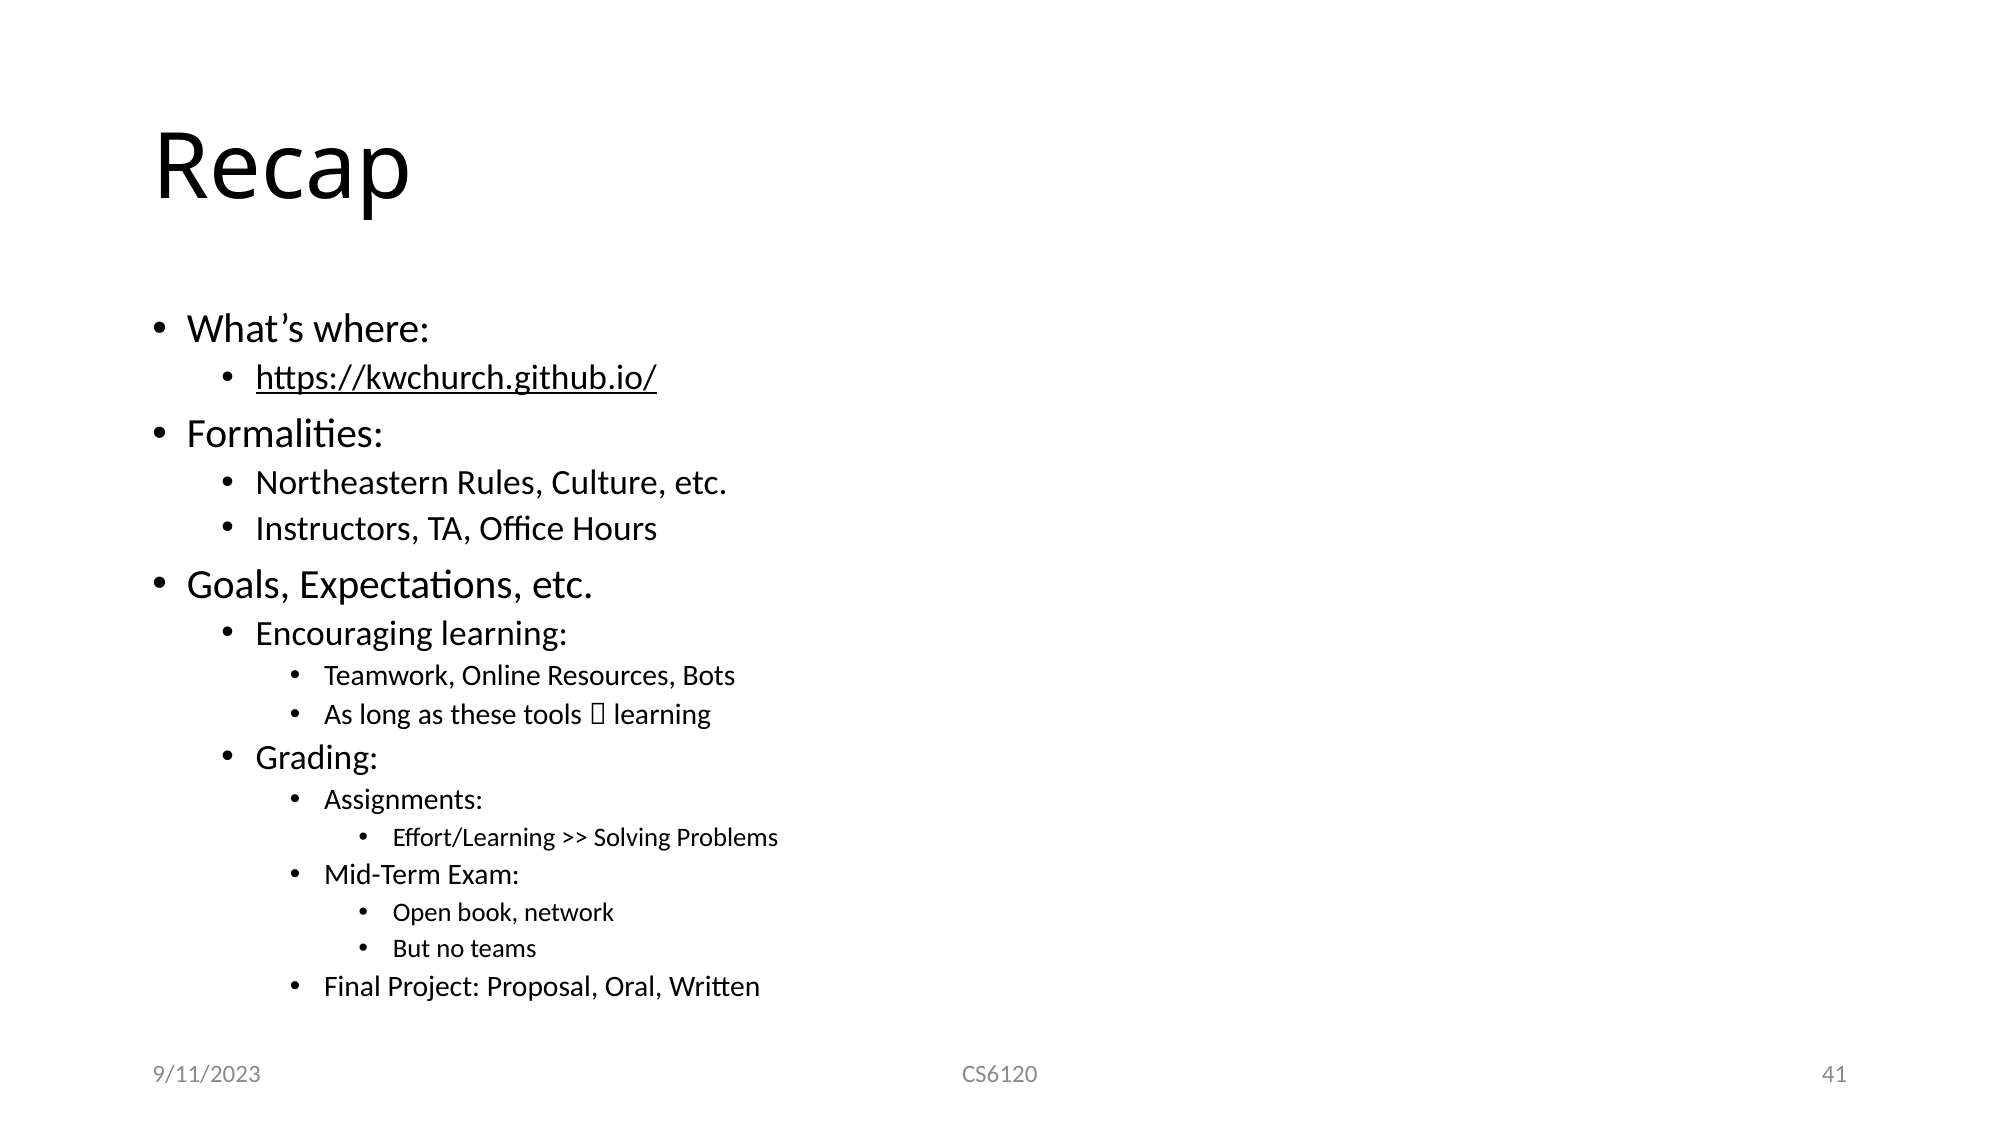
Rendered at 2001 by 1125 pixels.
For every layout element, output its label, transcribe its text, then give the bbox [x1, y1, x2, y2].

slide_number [137, 1042, 588, 1103]
footer CS6120 [662, 1042, 1338, 1103]
slide_number 41 [1412, 1042, 1863, 1103]
list What’s where: https://kwchurch.github.io/ Formalities: Northeastern Rules, Culture, etc. Instructors, TA, Office Hours Goals, Expectations, etc. Encouraging learning: Teamwork, Online Resources, Bots As long as these tools  learning Grading: Assignments: Effort/Learning >> Solving Problems Mid-Term Exam: Open book, network But no teams Final Project: Proposal, Oral, Written [137, 299, 988, 1014]
title Recap [137, 59, 1863, 278]
